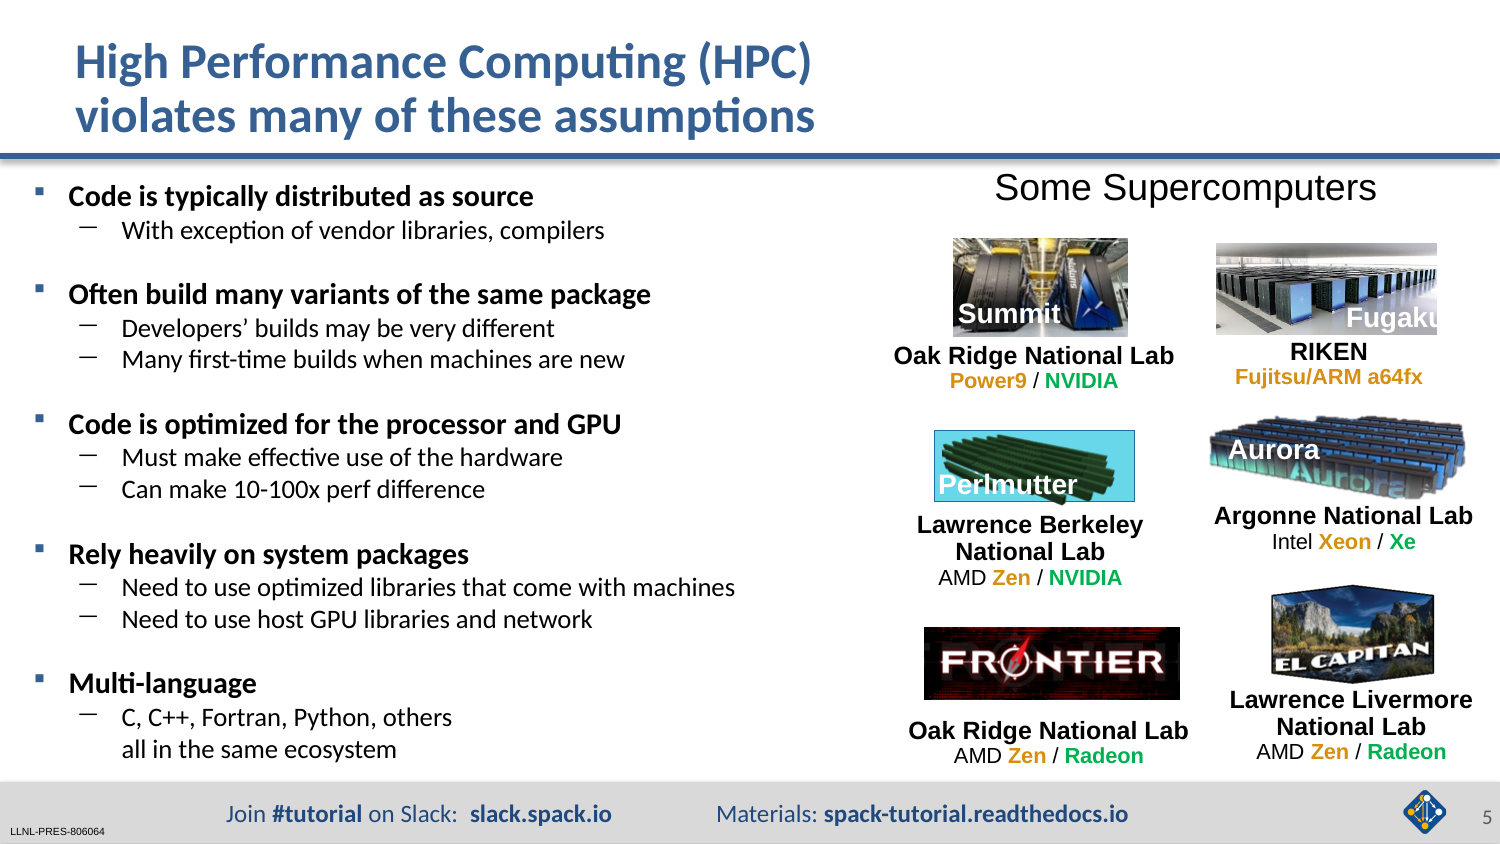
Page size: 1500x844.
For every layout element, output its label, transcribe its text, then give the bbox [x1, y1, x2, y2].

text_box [873, 239, 1196, 405]
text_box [887, 427, 1174, 602]
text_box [1202, 243, 1461, 401]
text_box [1210, 584, 1494, 777]
title High Performance Computing (HPC) violates many of these assumptions [75, 26, 1299, 152]
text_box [1179, 406, 1498, 566]
text_box Some Supercomputers [979, 155, 1393, 216]
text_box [887, 627, 1205, 780]
list Code is typically distributed as source With exception of vendor libraries, compilers Often build many variants of the same package Developers’ builds may be very different Many first-time builds when machines are new Code is optimized for the processor and GPU Must make effective use of the hardware Can make 10-100x perf difference Rely heavily on system packages Need to use optimized libraries that come with machines Need to use host GPU libraries and network Multi-language C, C++, Fortran, Python, others all in the same ecosystem [24, 176, 817, 766]
